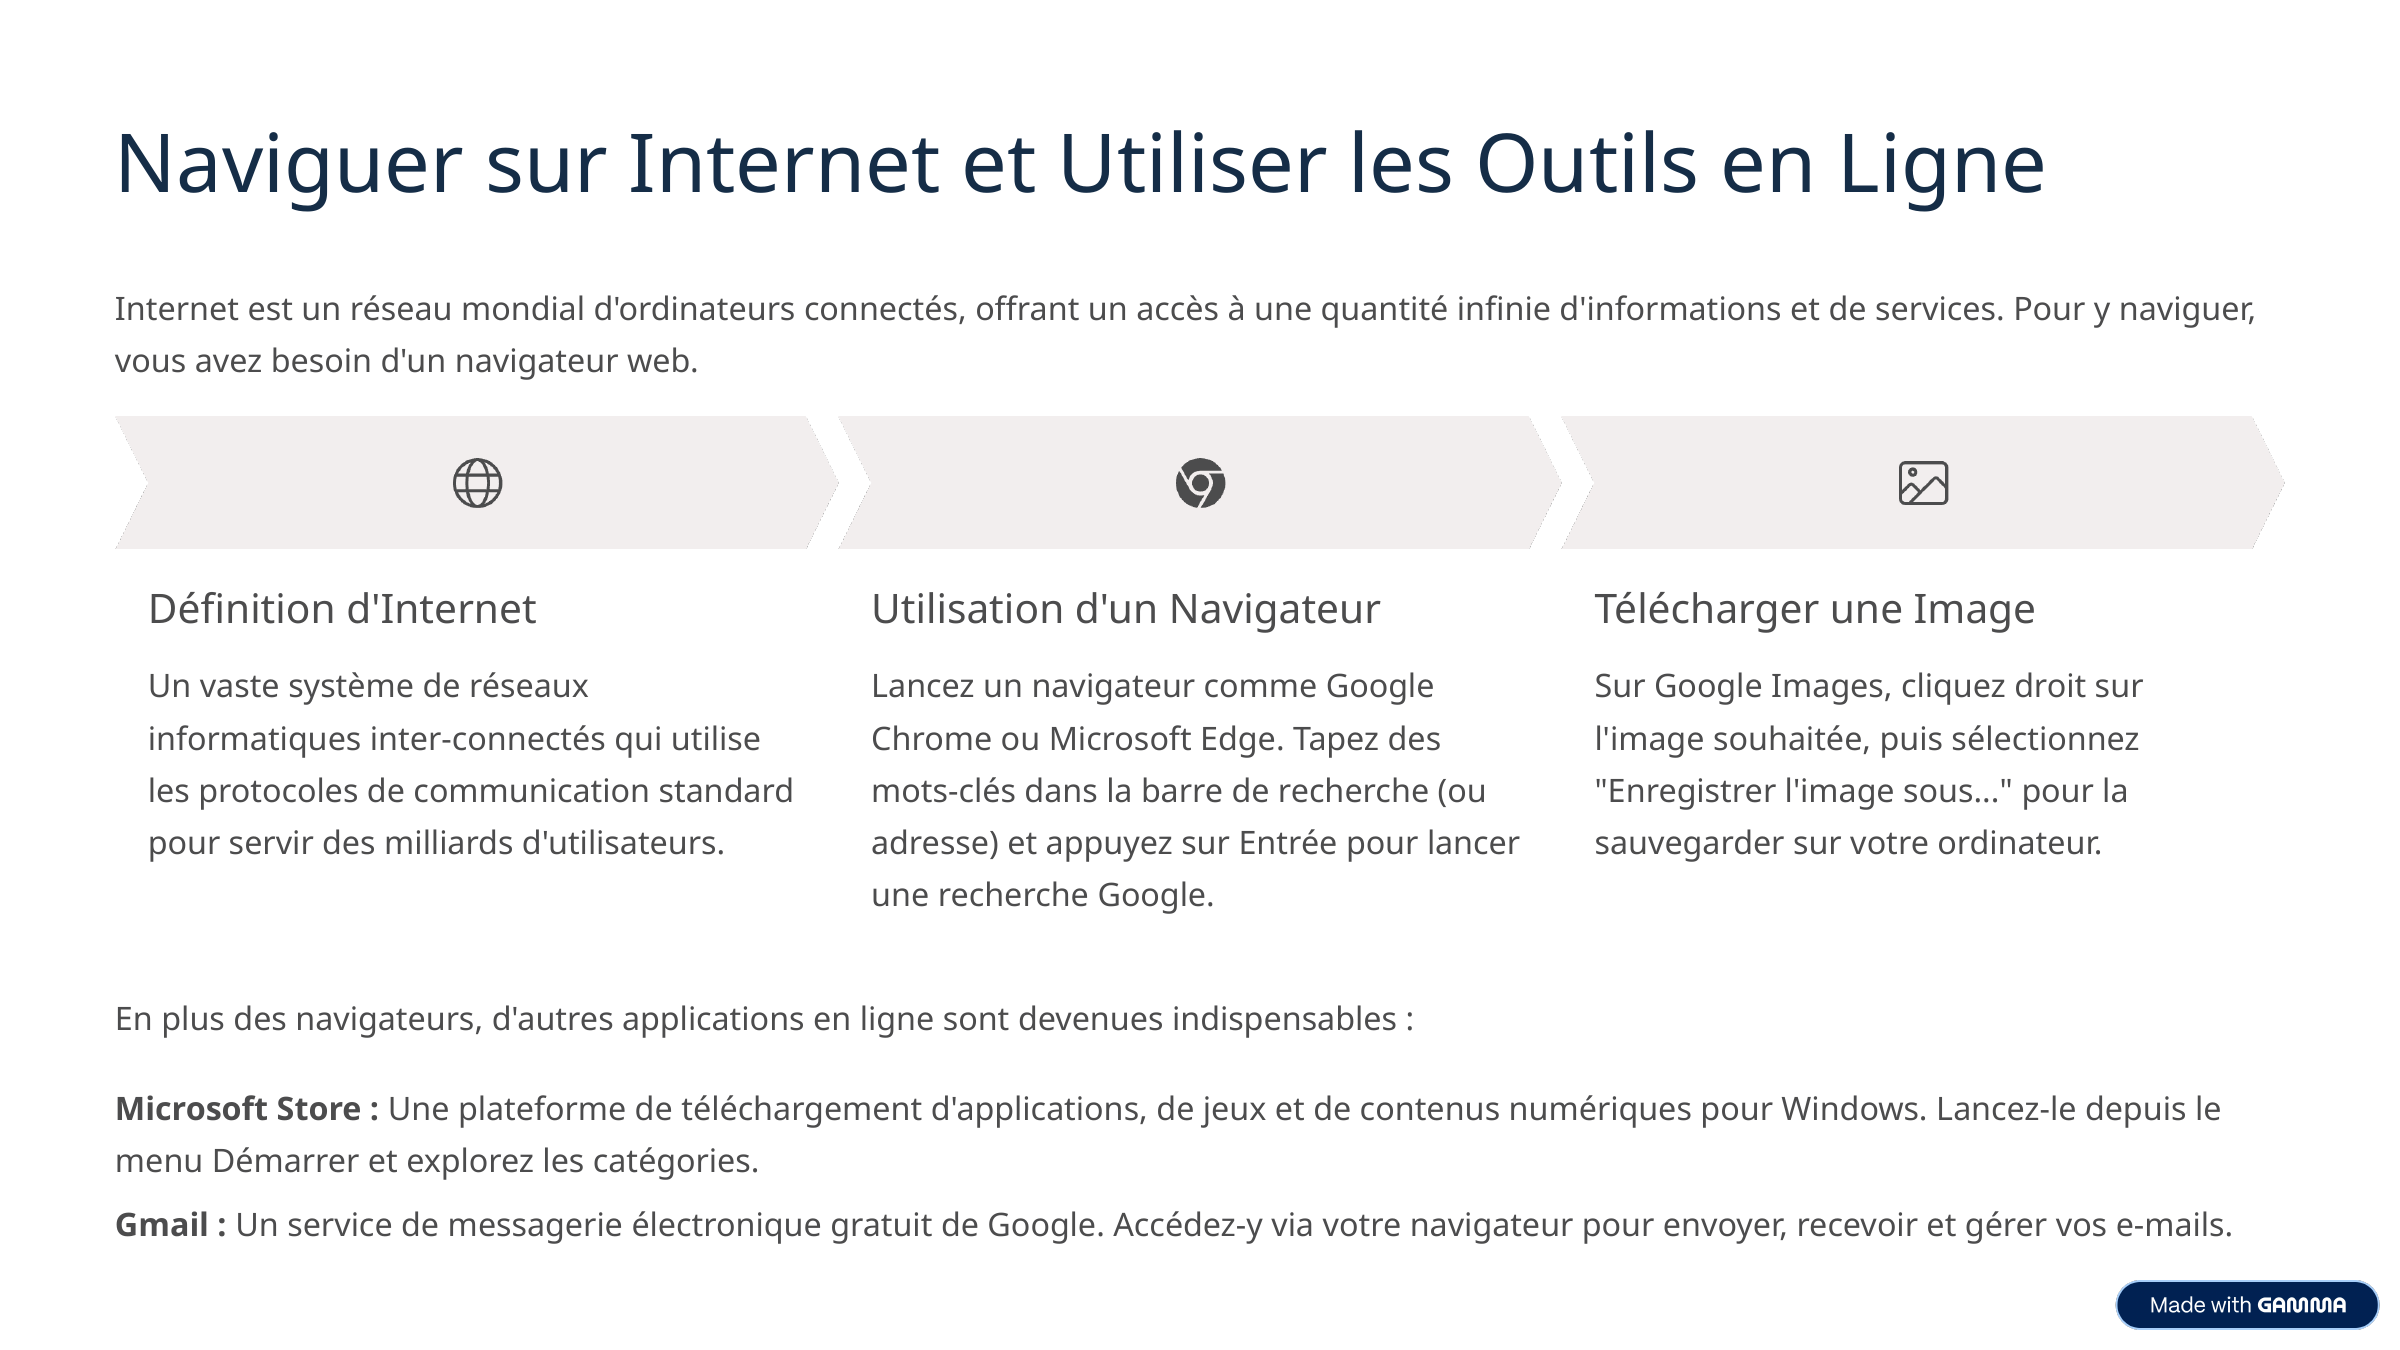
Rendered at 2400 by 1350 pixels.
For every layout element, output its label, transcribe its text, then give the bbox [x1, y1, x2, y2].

text_box Utilisation d'un Navigateur [871, 581, 1336, 633]
text_box Télécharger une Image [1594, 581, 2006, 633]
text_box En plus des navigateurs, d'autres applications en ligne sont devenues indispensables : [115, 984, 2285, 1038]
text_box Internet est un réseau mondial d'ordinateurs connectés, offrant un accès à une quantité infinie d'informations et de services. Pour y naviguer, vous avez besoin d'un navigateur web. [115, 274, 2285, 380]
text_box Lancez un navigateur comme Google Chrome ou Microsoft Edge. Tapez des mots-clés dans la barre de recherche (ou adresse) et appuyez sur Entrée pour lancer une recherche Google. [871, 652, 1529, 916]
text_box Un vaste système de réseaux informatiques inter-connectés qui utilise les protocoles de communication standard pour servir des milliards d'utilisateurs. [147, 652, 806, 863]
picture [2106, 1271, 2389, 1339]
text_box Sur Google Images, cliquez droit sur l'image souhaitée, puis sélectionnez "Enregistrer l'image sous..." pour la sauvegarder sur votre ordinateur. [1594, 652, 2253, 863]
text_box Naviguer sur Internet et Utiliser les Outils en Ligne [115, 106, 1839, 209]
picture [114, 416, 2285, 549]
text_box Définition d'Internet [147, 581, 559, 633]
text_box Gmail : Un service de messagerie électronique gratuit de Google. Accédez-y via votre navigateur pour envoyer, recevoir et gérer vos e-mails. [115, 1191, 2285, 1244]
text_box Microsoft Store : Une plateforme de téléchargement d'applications, de jeux et de contenus numériques pour Windows. Lancez-le depuis le menu Démarrer et explorez les catégories. [115, 1074, 2285, 1180]
